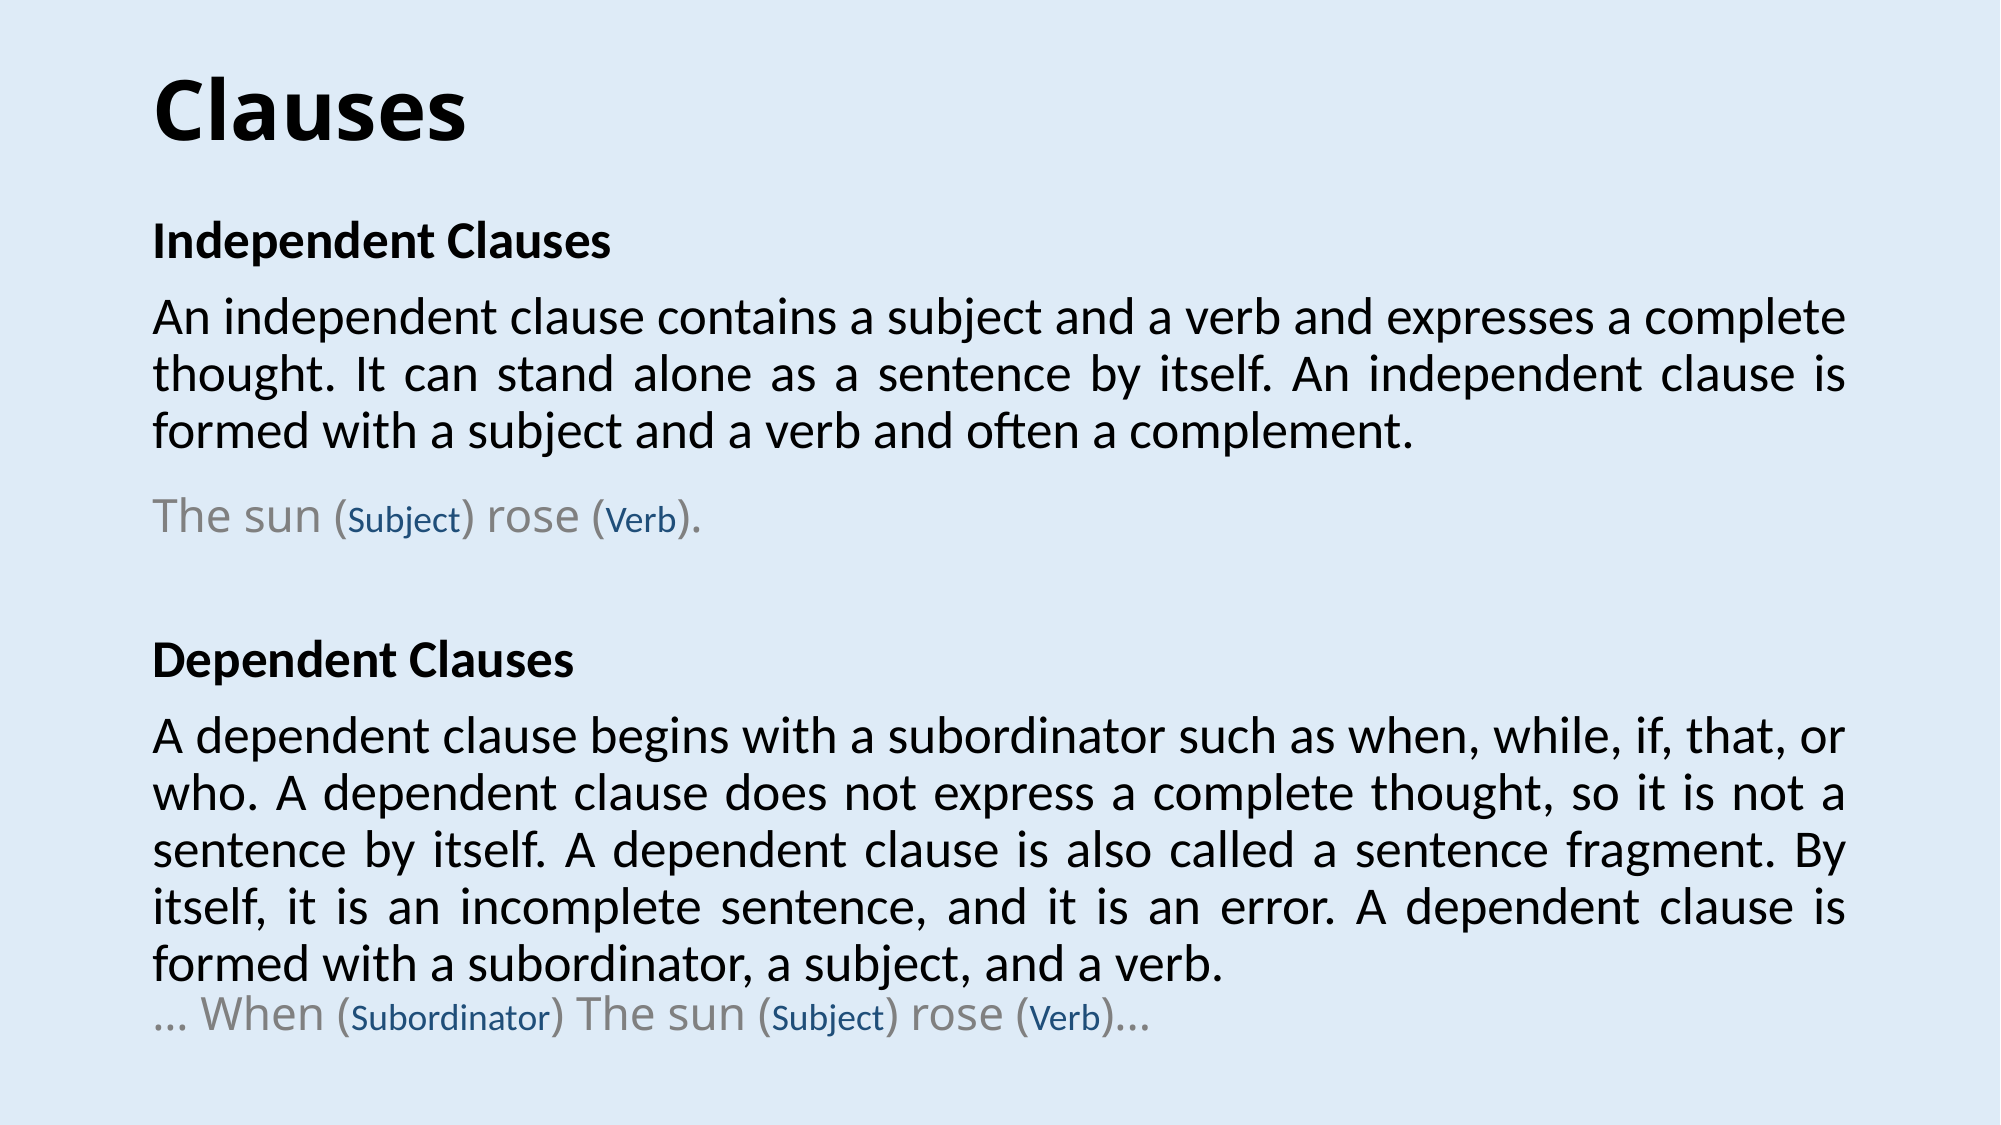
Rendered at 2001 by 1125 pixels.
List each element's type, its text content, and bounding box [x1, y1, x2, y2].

list Independent Clauses An independent clause contains a subject and a verb and expresses a complete thought. It can stand alone as a sentence by itself. An independent clause is formed with a subject and a verb and often a complement. Dependent Clauses A dependent clause begins with a subordinator such as when, while, if, that, or who. A dependent clause does not express a complete thought, so it is not a sentence by itself. A dependent clause is also called a sentence fragment. By itself, it is an incomplete sentence, and it is an error. A dependent clause is formed with a subordinator, a subject, and a verb. [137, 204, 1863, 1013]
text_box … When (Subordinator) The sun (Subject) rose (Verb)... [137, 977, 1418, 1047]
text_box The sun (Subject) rose (Verb). [137, 479, 934, 550]
title Clauses [137, 55, 1863, 172]
